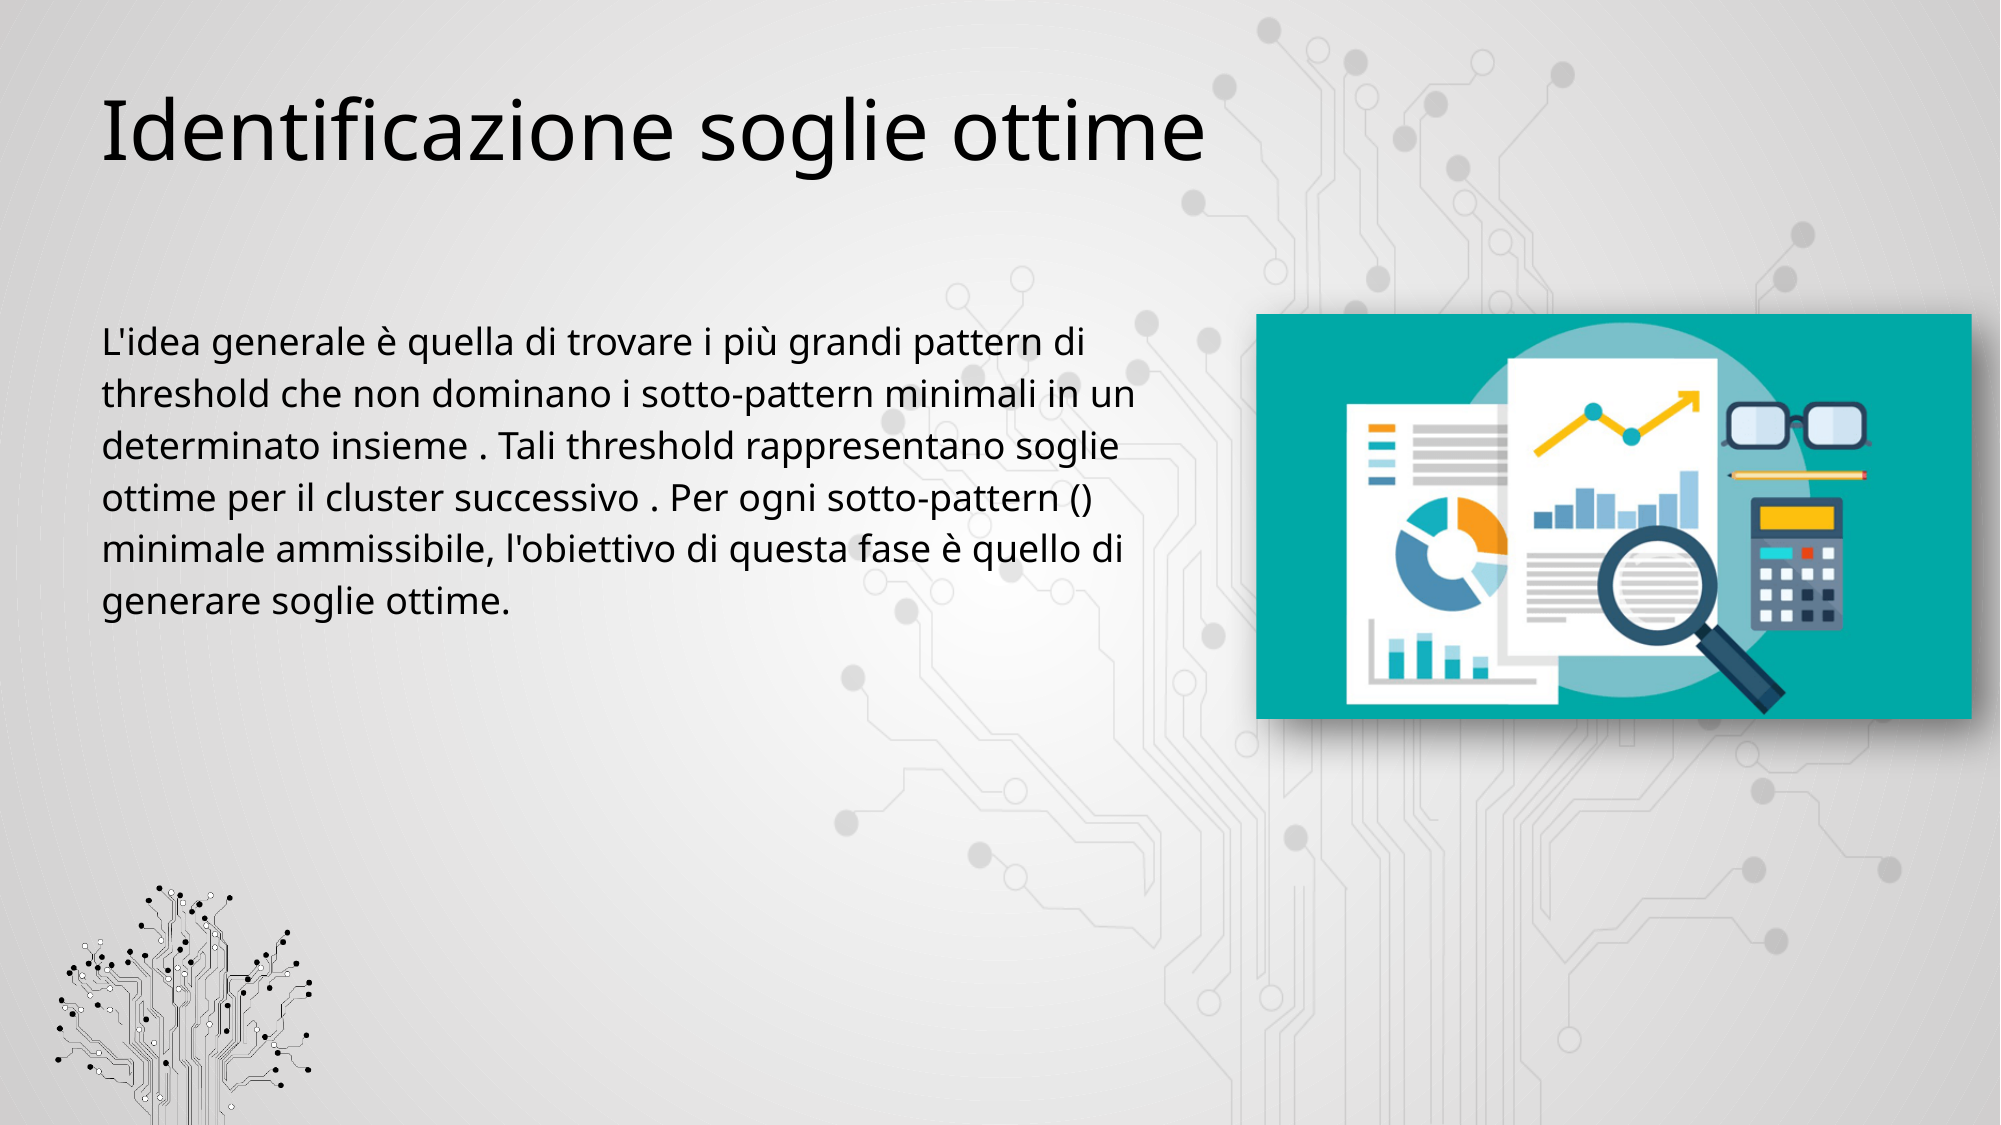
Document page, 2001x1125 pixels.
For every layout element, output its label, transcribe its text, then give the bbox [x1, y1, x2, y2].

picture [1256, 313, 1972, 719]
text_box [688, 0, 2000, 1125]
text_box Identificazione soglie ottime [86, 70, 1632, 187]
picture [20, 879, 348, 1125]
